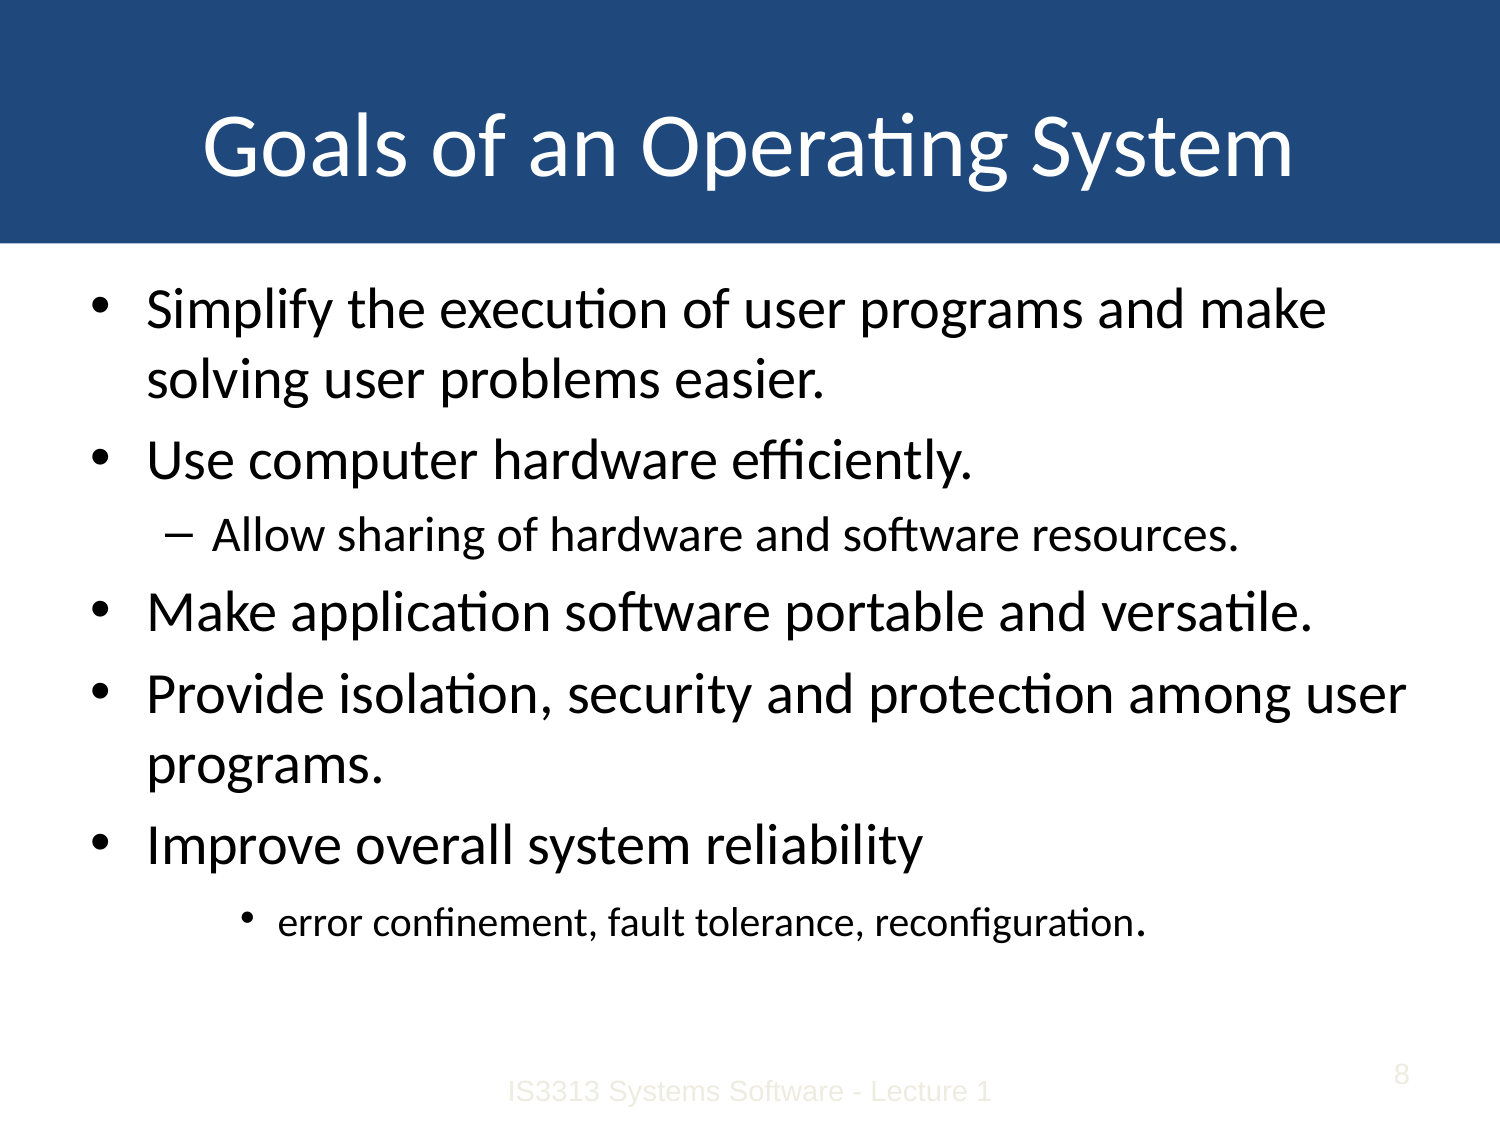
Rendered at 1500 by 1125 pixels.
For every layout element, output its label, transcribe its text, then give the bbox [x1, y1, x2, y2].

list Simplify the execution of user programs and make solving user problems easier. Use computer hardware efficiently. Allow sharing of hardware and software resources. Make application software portable and versatile. Provide isolation, security and protection among user programs. Improve overall system reliability error confinement, fault tolerance, reconfiguration. [75, 262, 1425, 1005]
footer IS3313 Systems Software - Lecture 1 [453, 1059, 1047, 1120]
title Goals of an Operating System [103, 30, 1397, 249]
slide_number 8 [1074, 1042, 1425, 1103]
